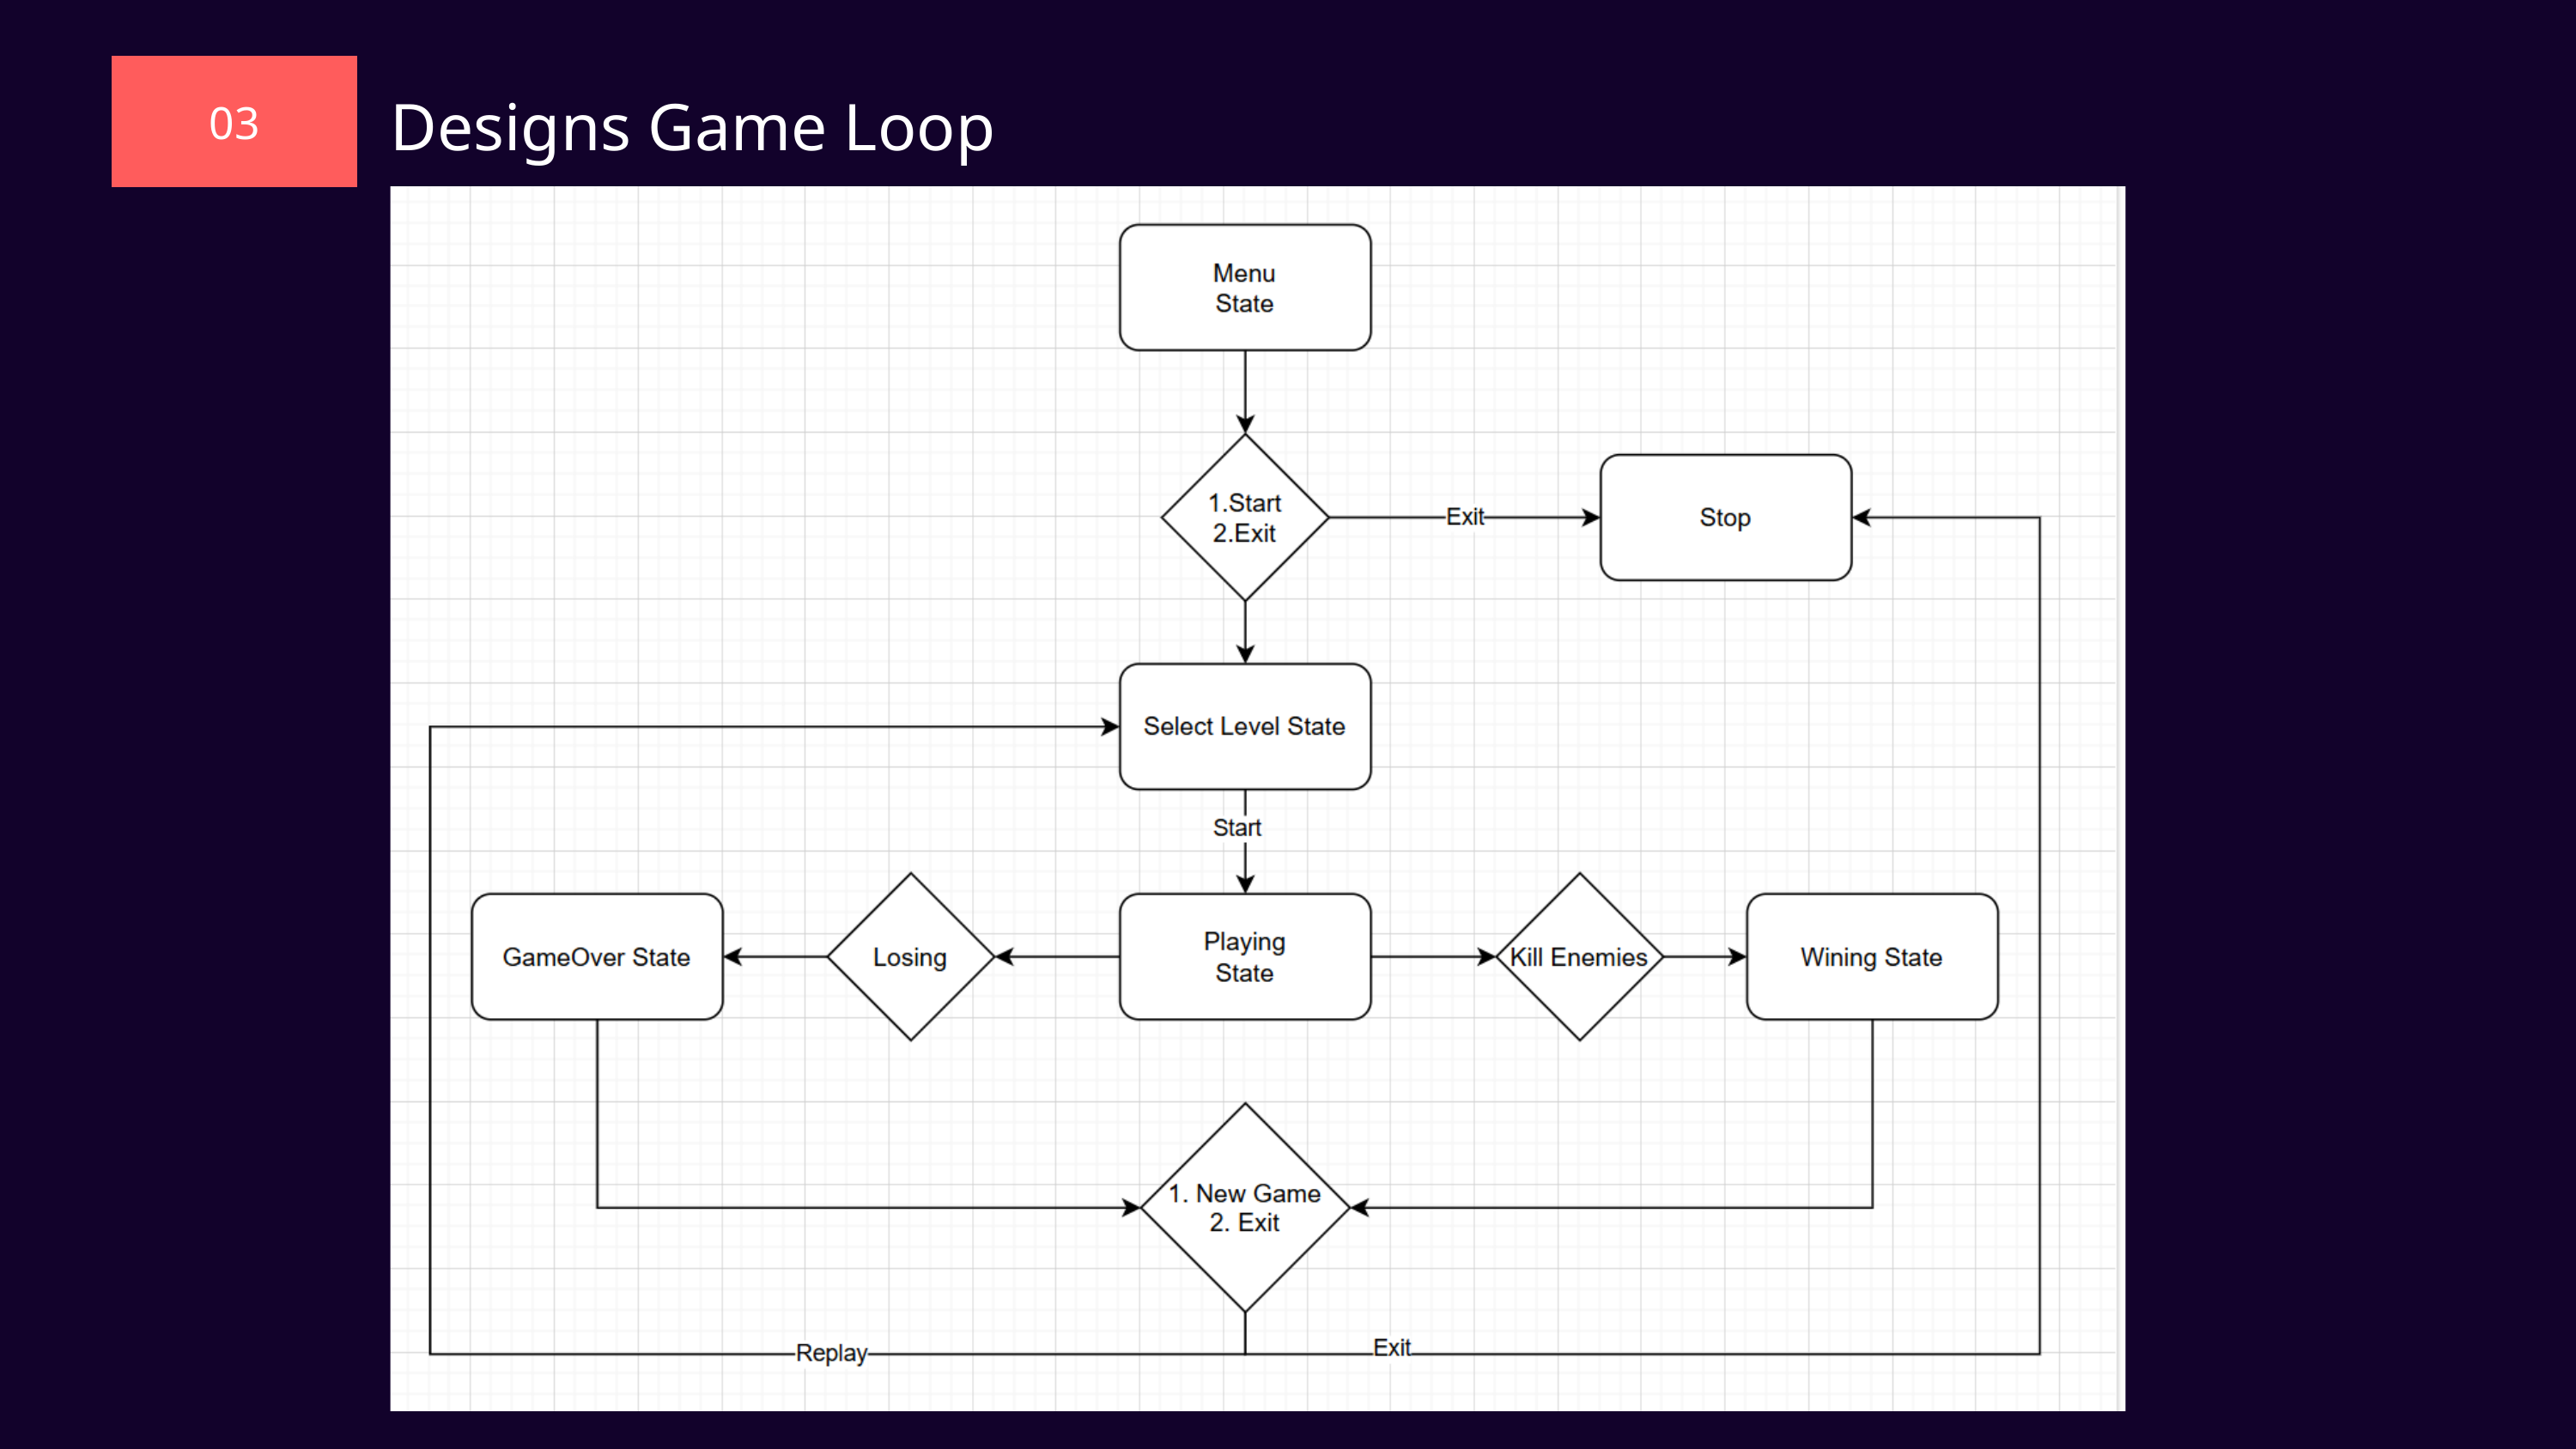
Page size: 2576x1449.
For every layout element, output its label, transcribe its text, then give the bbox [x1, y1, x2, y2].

text_box Designs Game Loop [390, 73, 1135, 164]
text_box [112, 55, 358, 188]
text_box [390, 186, 2126, 1411]
